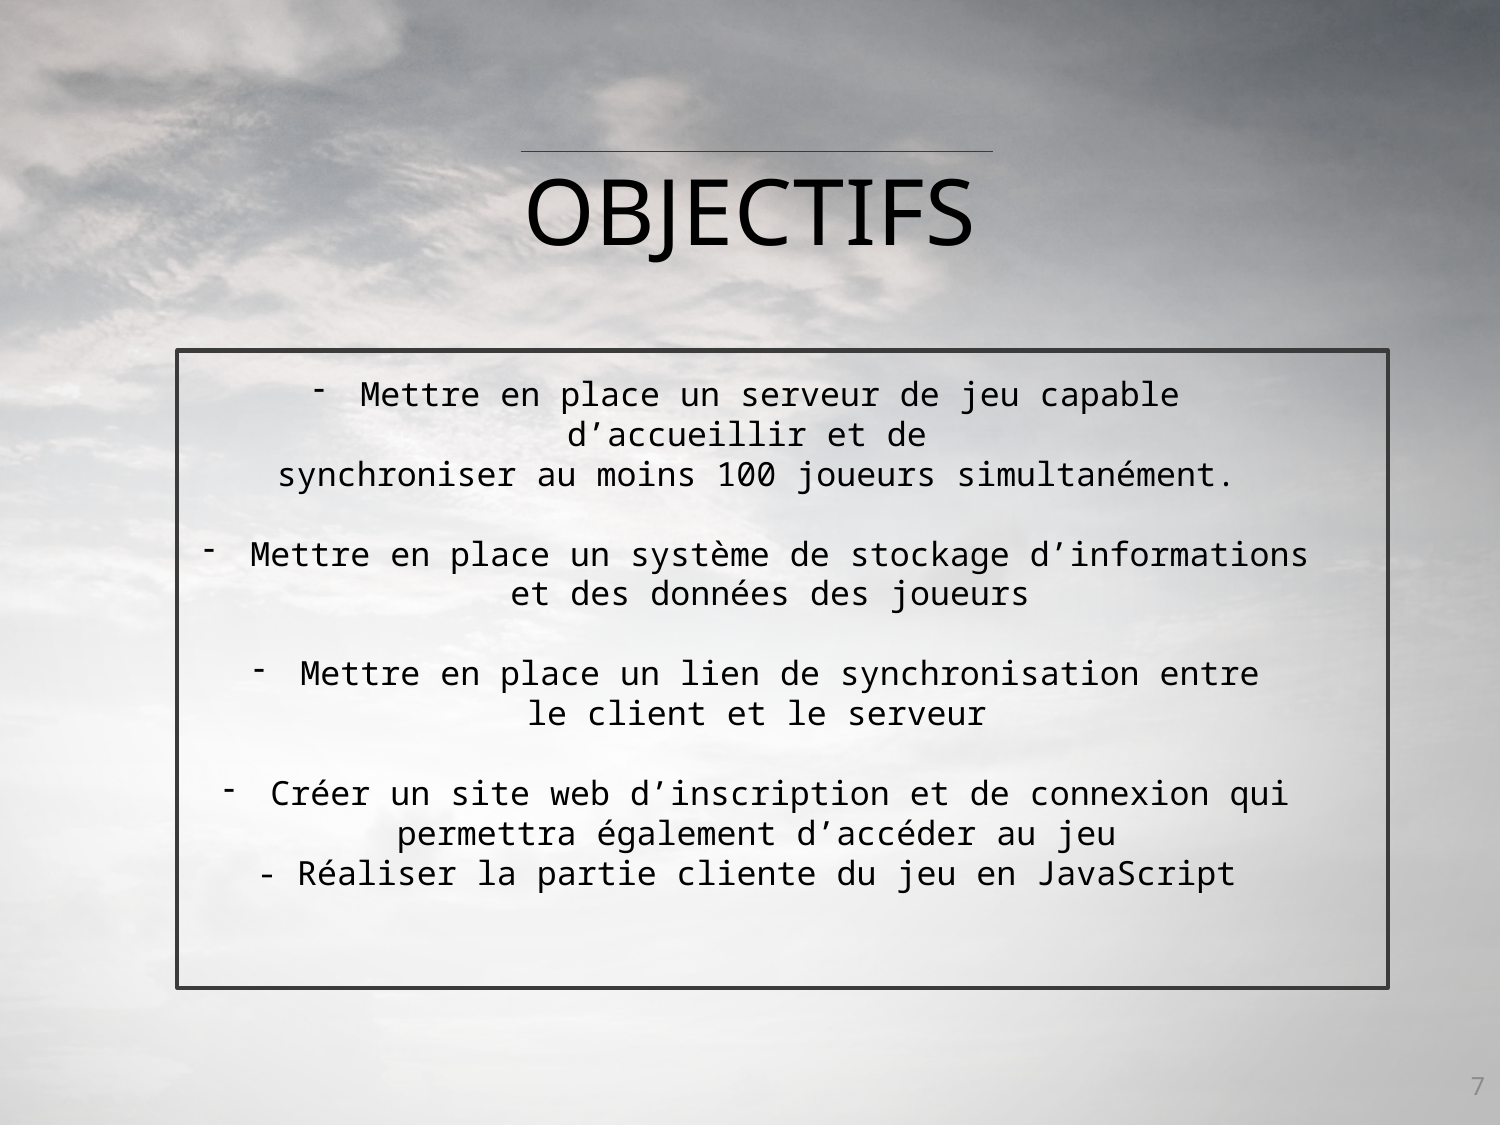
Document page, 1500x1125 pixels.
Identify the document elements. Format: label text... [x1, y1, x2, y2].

slide_number 7 [1149, 1057, 1500, 1118]
picture [0, 0, 1500, 1125]
text_box Mettre en place un serveur de jeu capable d’accueillir et de synchroniser au moins 100 joueurs simultanément. Mettre en place un système de stockage d’informations et des données des joueurs Mettre en place un lien de synchronisation entre le client et le serveur Créer un site web d’inscription et de connexion qui permettra également d’accéder au jeu - Réaliser la partie cliente du jeu en JavaScript [184, 325, 1330, 900]
text_box OBJECTIFS [374, 153, 1126, 264]
text_box [175, 348, 1390, 990]
